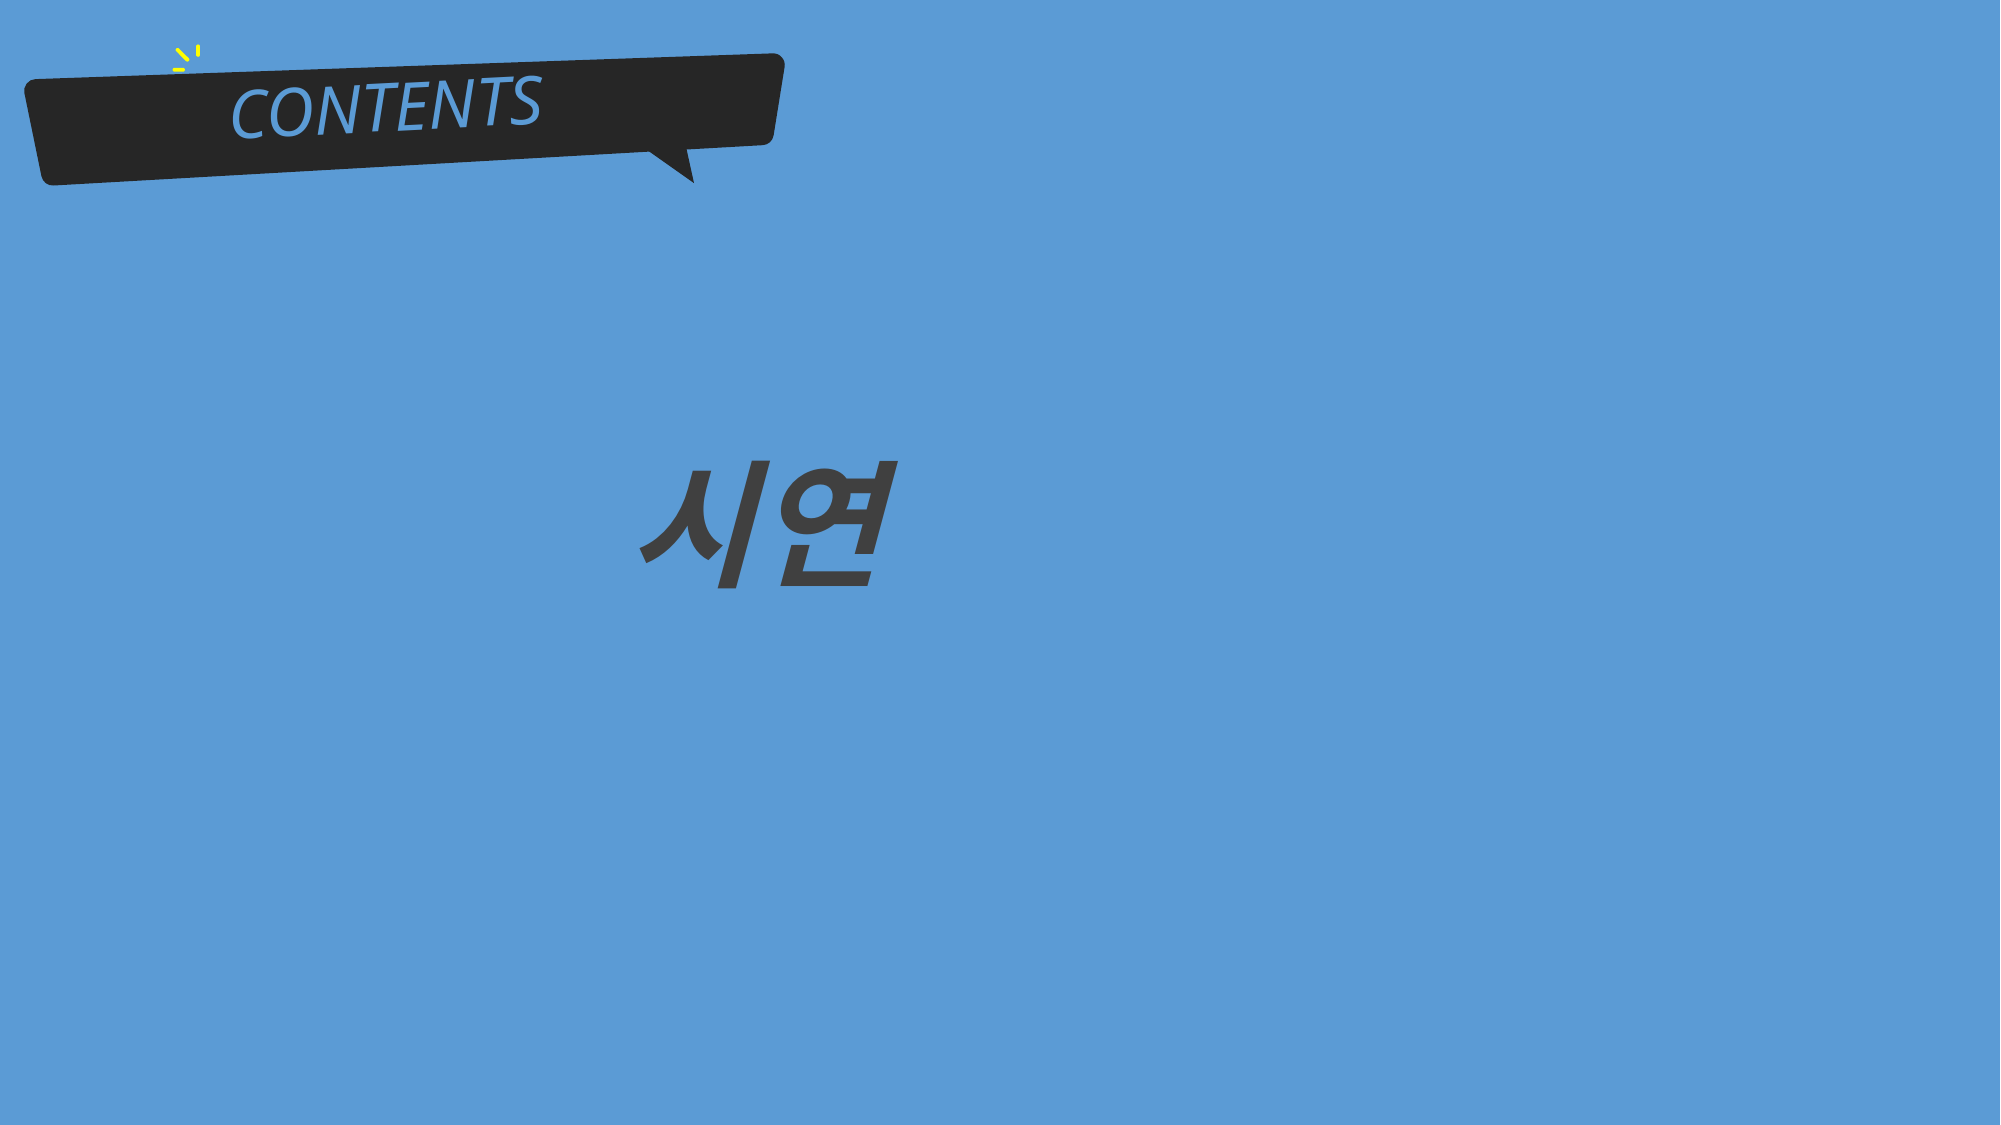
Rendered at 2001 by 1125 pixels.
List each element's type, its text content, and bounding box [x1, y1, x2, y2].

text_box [172, 44, 200, 72]
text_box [37, 77, 775, 189]
text_box 시연 [394, 431, 1116, 612]
text_box CONTENTS [16, 37, 753, 171]
